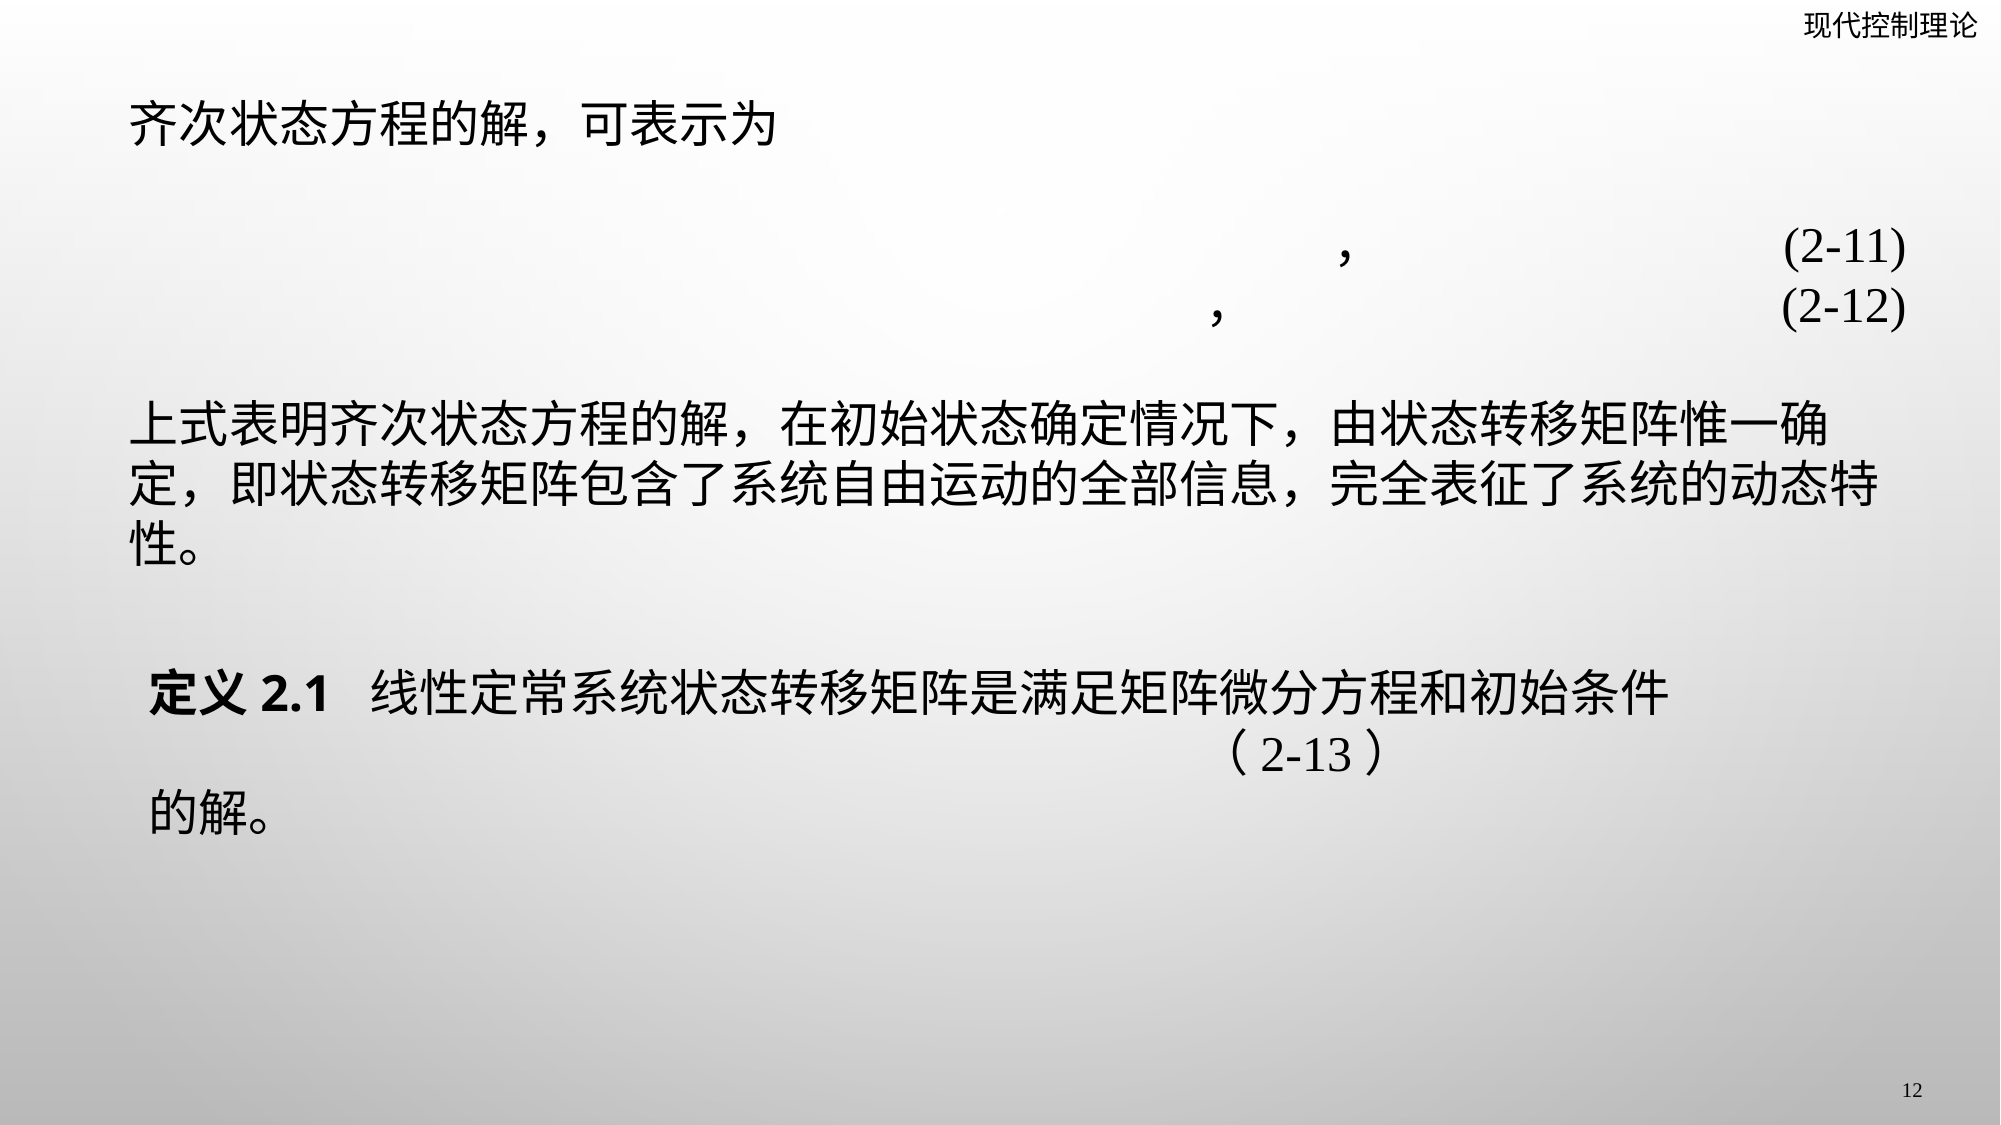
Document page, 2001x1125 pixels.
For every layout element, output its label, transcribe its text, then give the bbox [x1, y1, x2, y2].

picture [0, 0, 2000, 1125]
slide_number 12 [1812, 1059, 1938, 1119]
